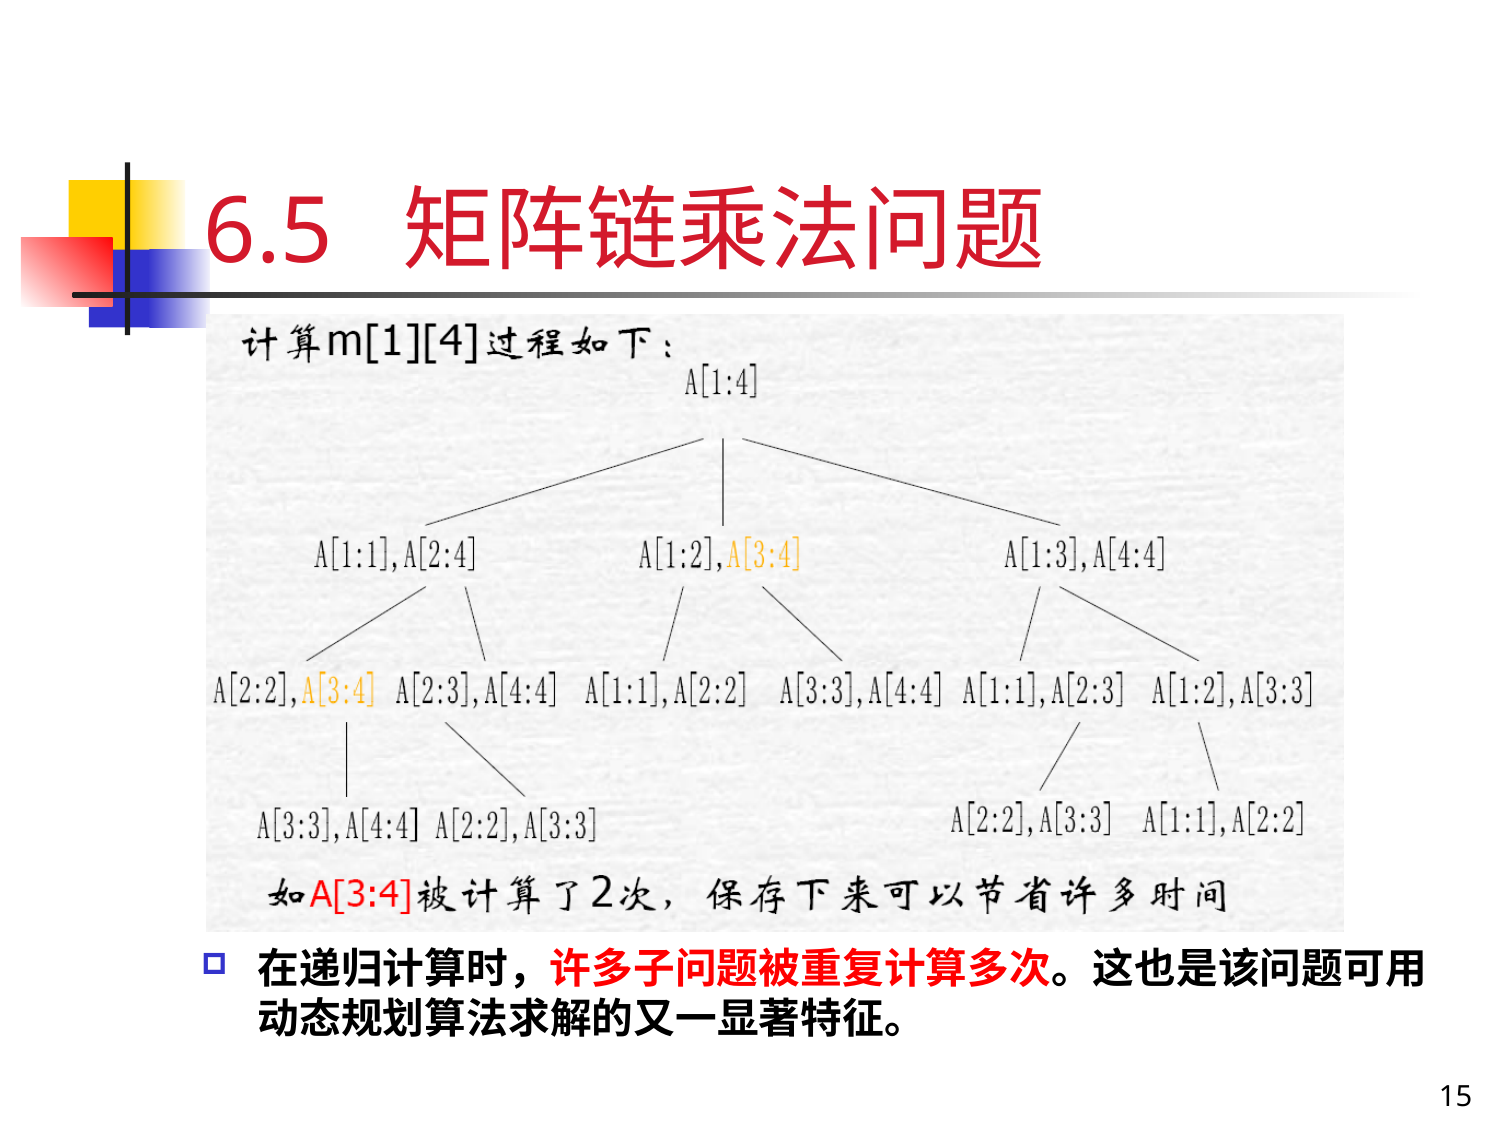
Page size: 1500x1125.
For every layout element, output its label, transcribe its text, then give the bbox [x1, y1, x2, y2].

text_box 在递归计算时，许多子问题被重复计算多次。这也是该问题可用动态规划算法求解的又一显著特征。 [186, 934, 1453, 1050]
slide_number 15 [1174, 1049, 1488, 1125]
title 6.5 矩阵链乘法问题 [188, 101, 1468, 289]
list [206, 314, 1344, 932]
